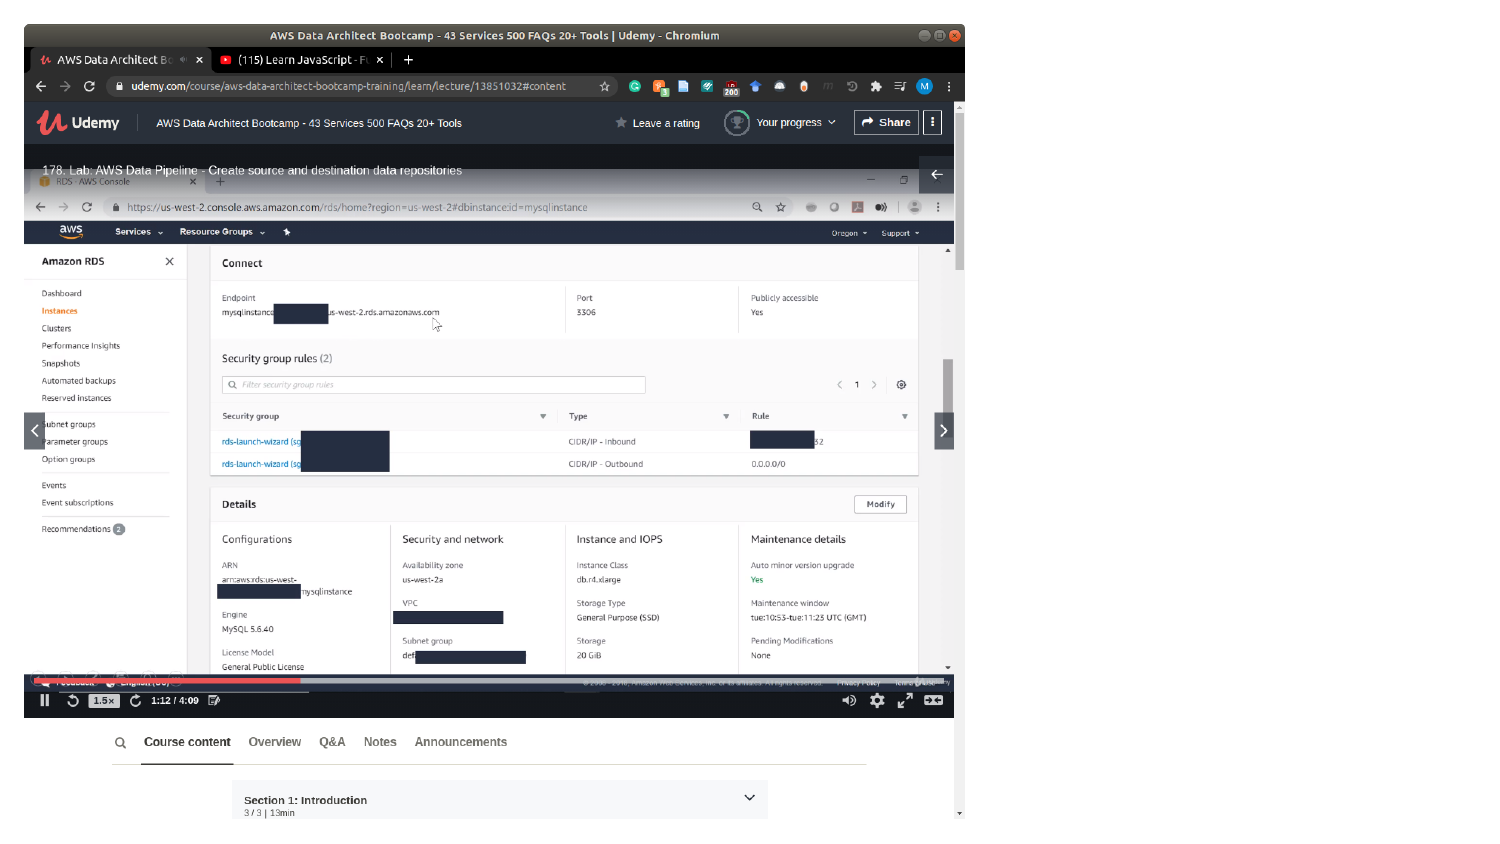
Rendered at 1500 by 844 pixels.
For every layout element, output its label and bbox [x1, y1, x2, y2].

picture [24, 24, 966, 819]
